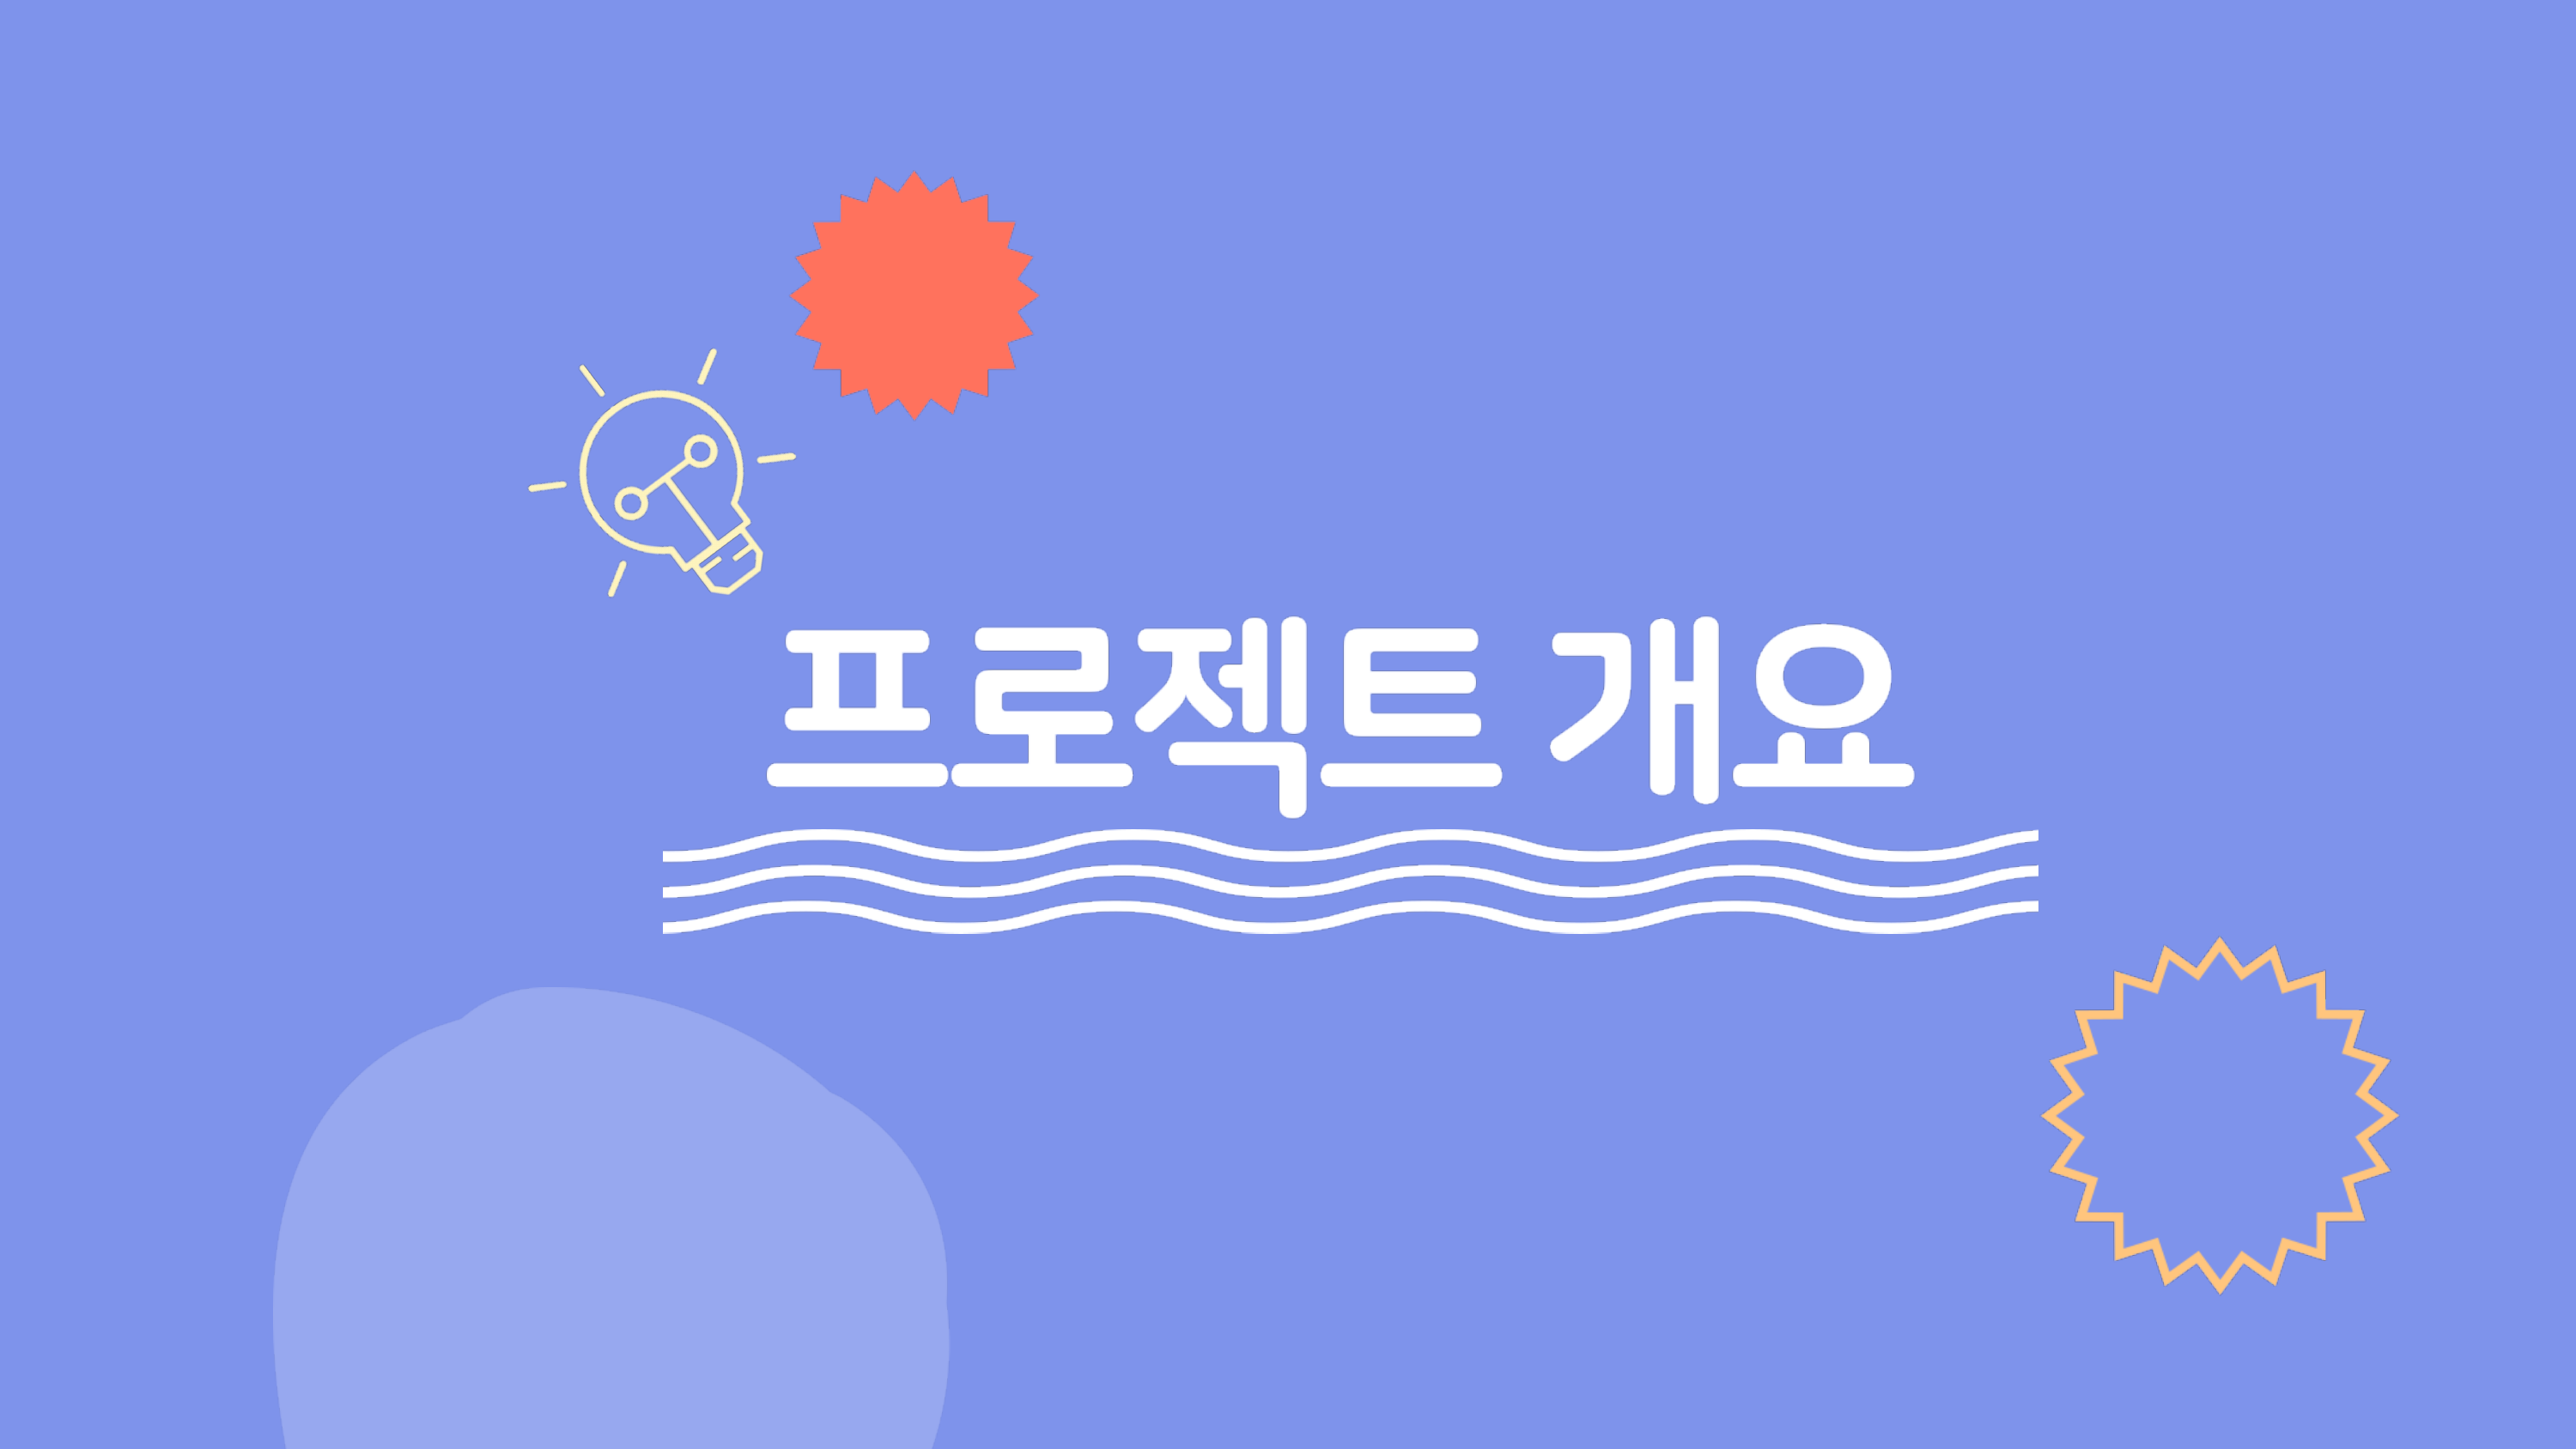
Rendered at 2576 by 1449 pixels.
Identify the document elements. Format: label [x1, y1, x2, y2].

picture [787, 169, 1041, 422]
picture [273, 986, 951, 1449]
picture [487, 294, 2401, 1297]
